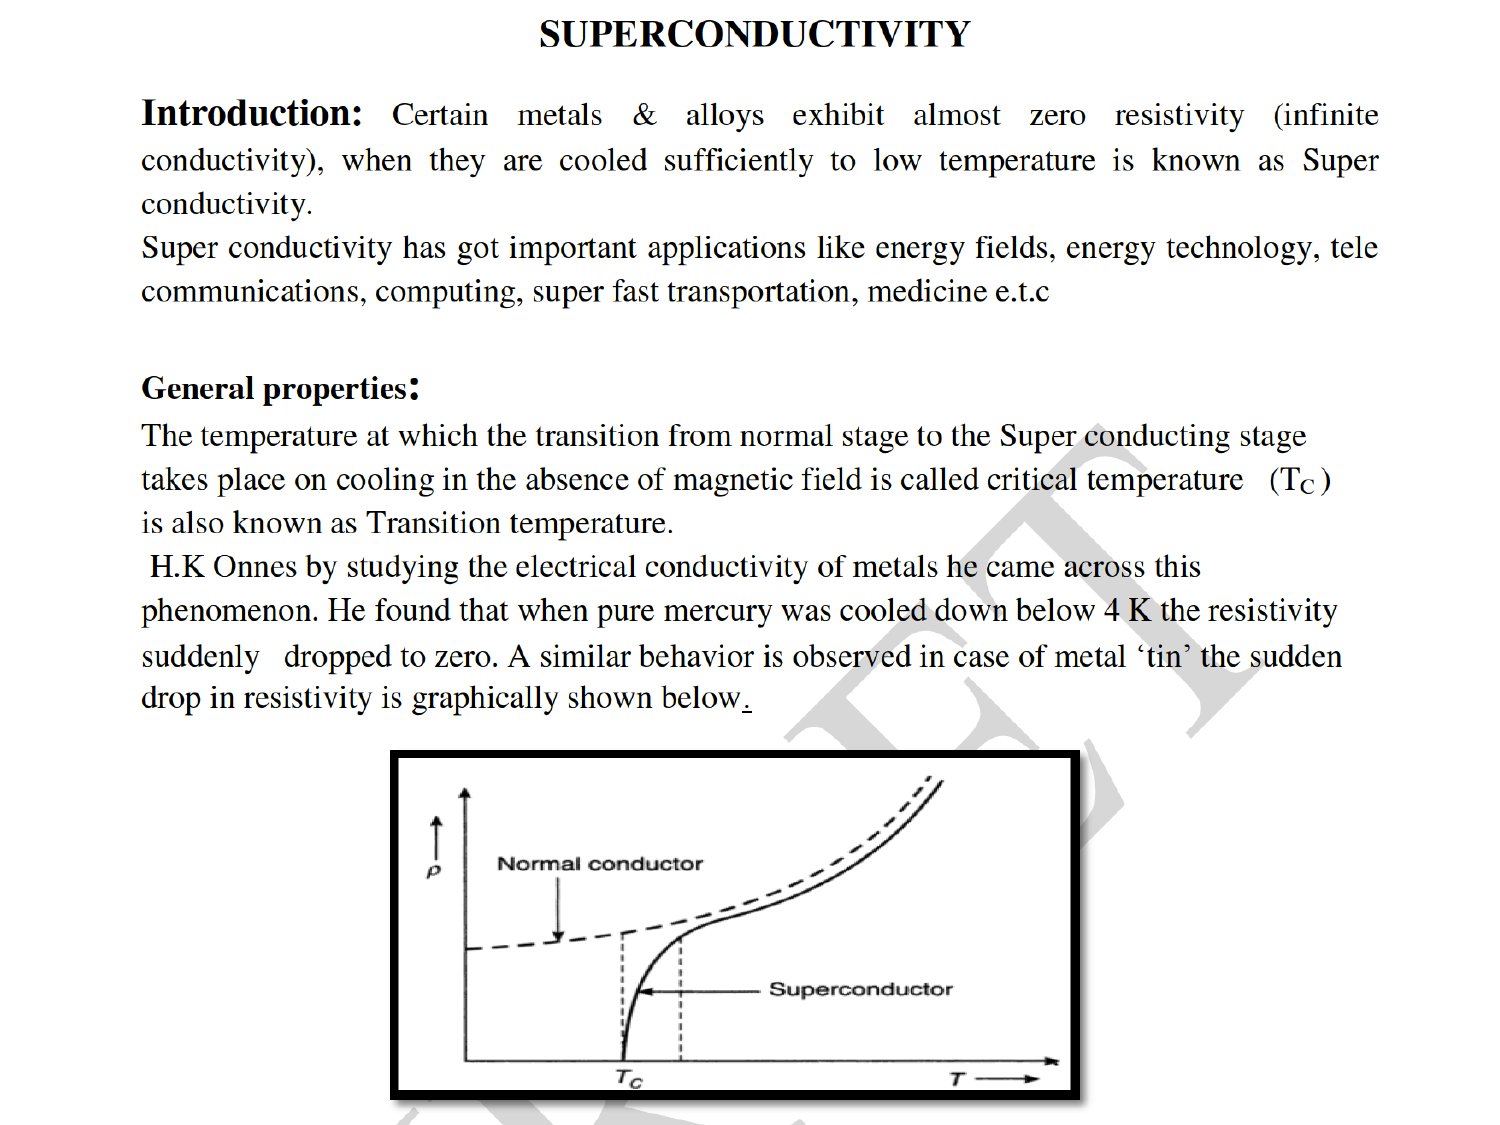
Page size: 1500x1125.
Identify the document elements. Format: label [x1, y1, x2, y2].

picture [103, 0, 1396, 1125]
